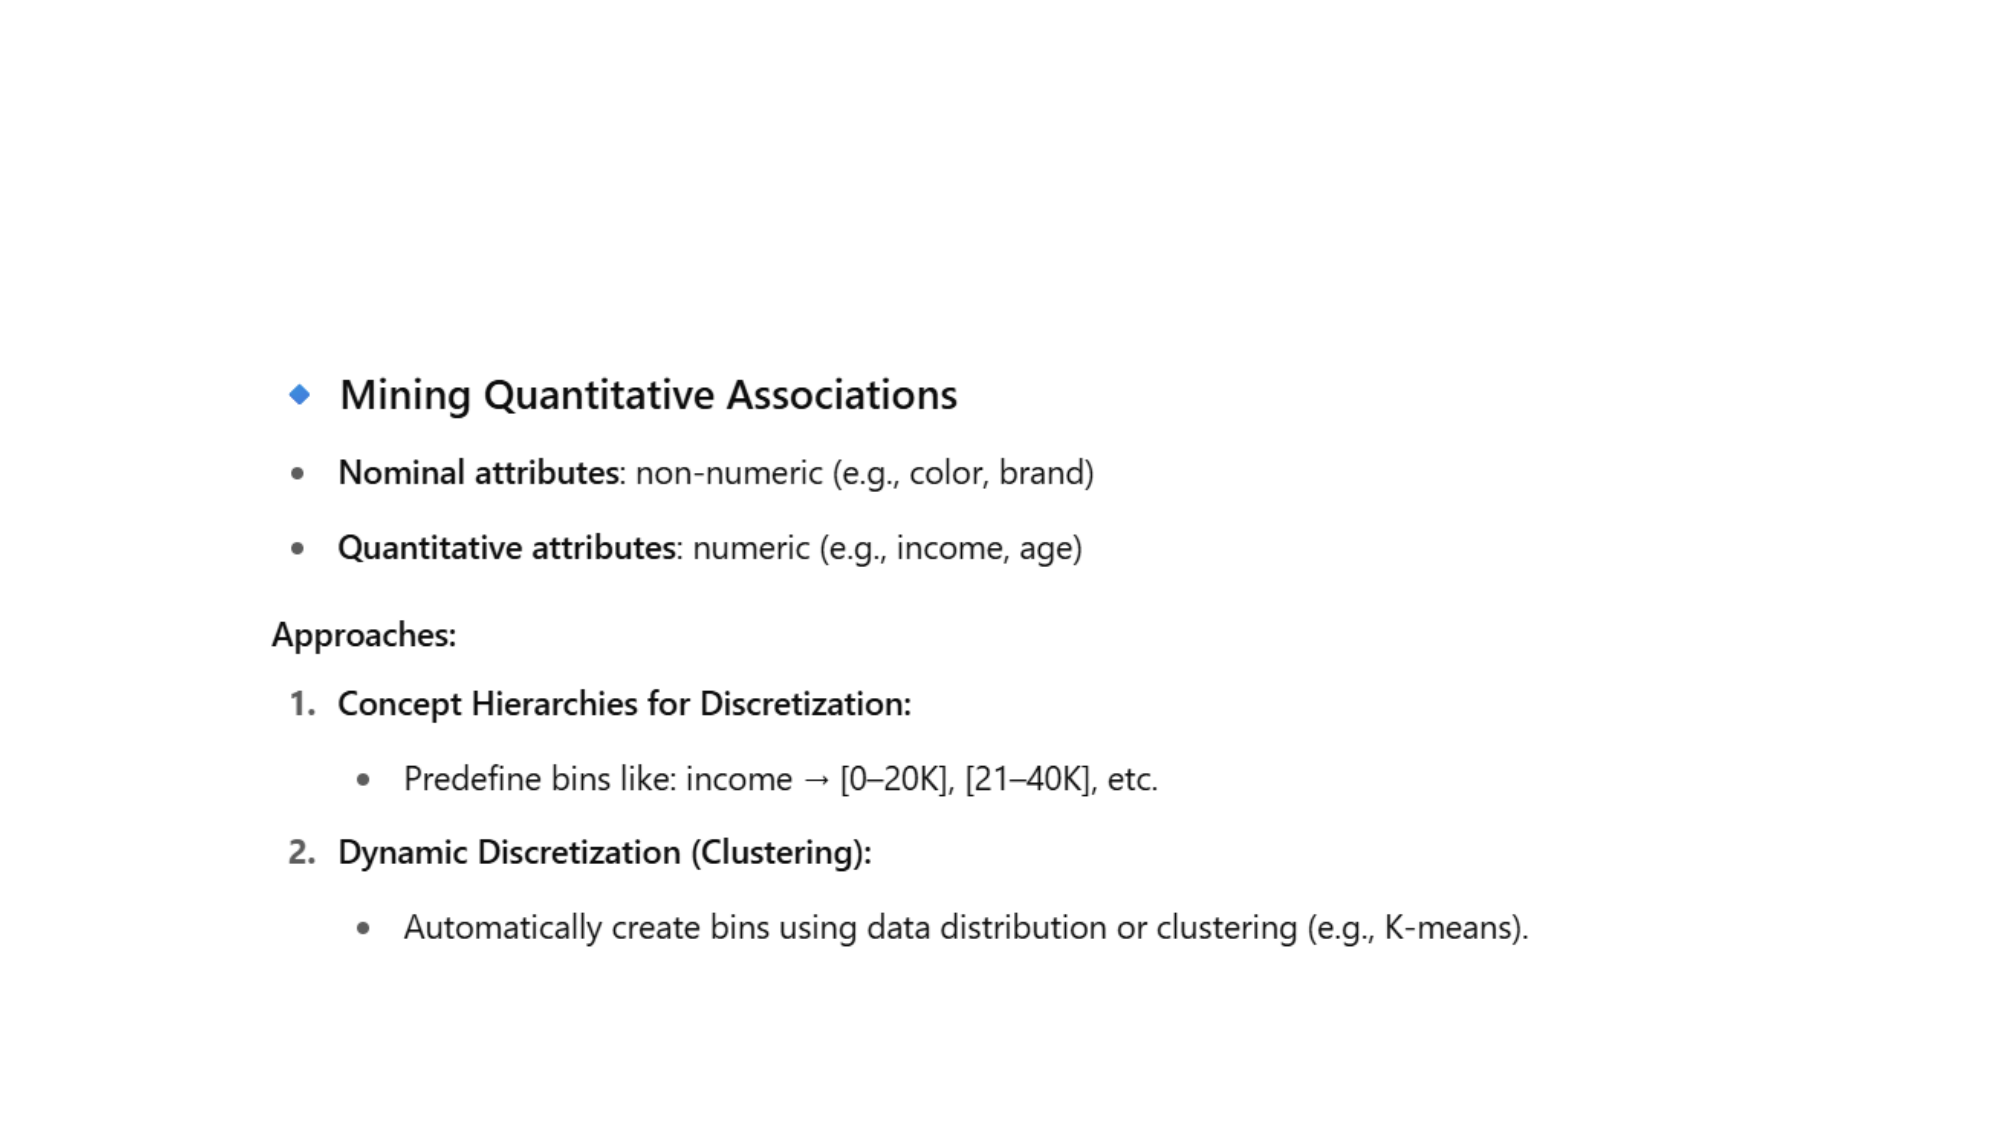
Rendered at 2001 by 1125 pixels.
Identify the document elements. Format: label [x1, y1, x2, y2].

list [186, 299, 1814, 1014]
